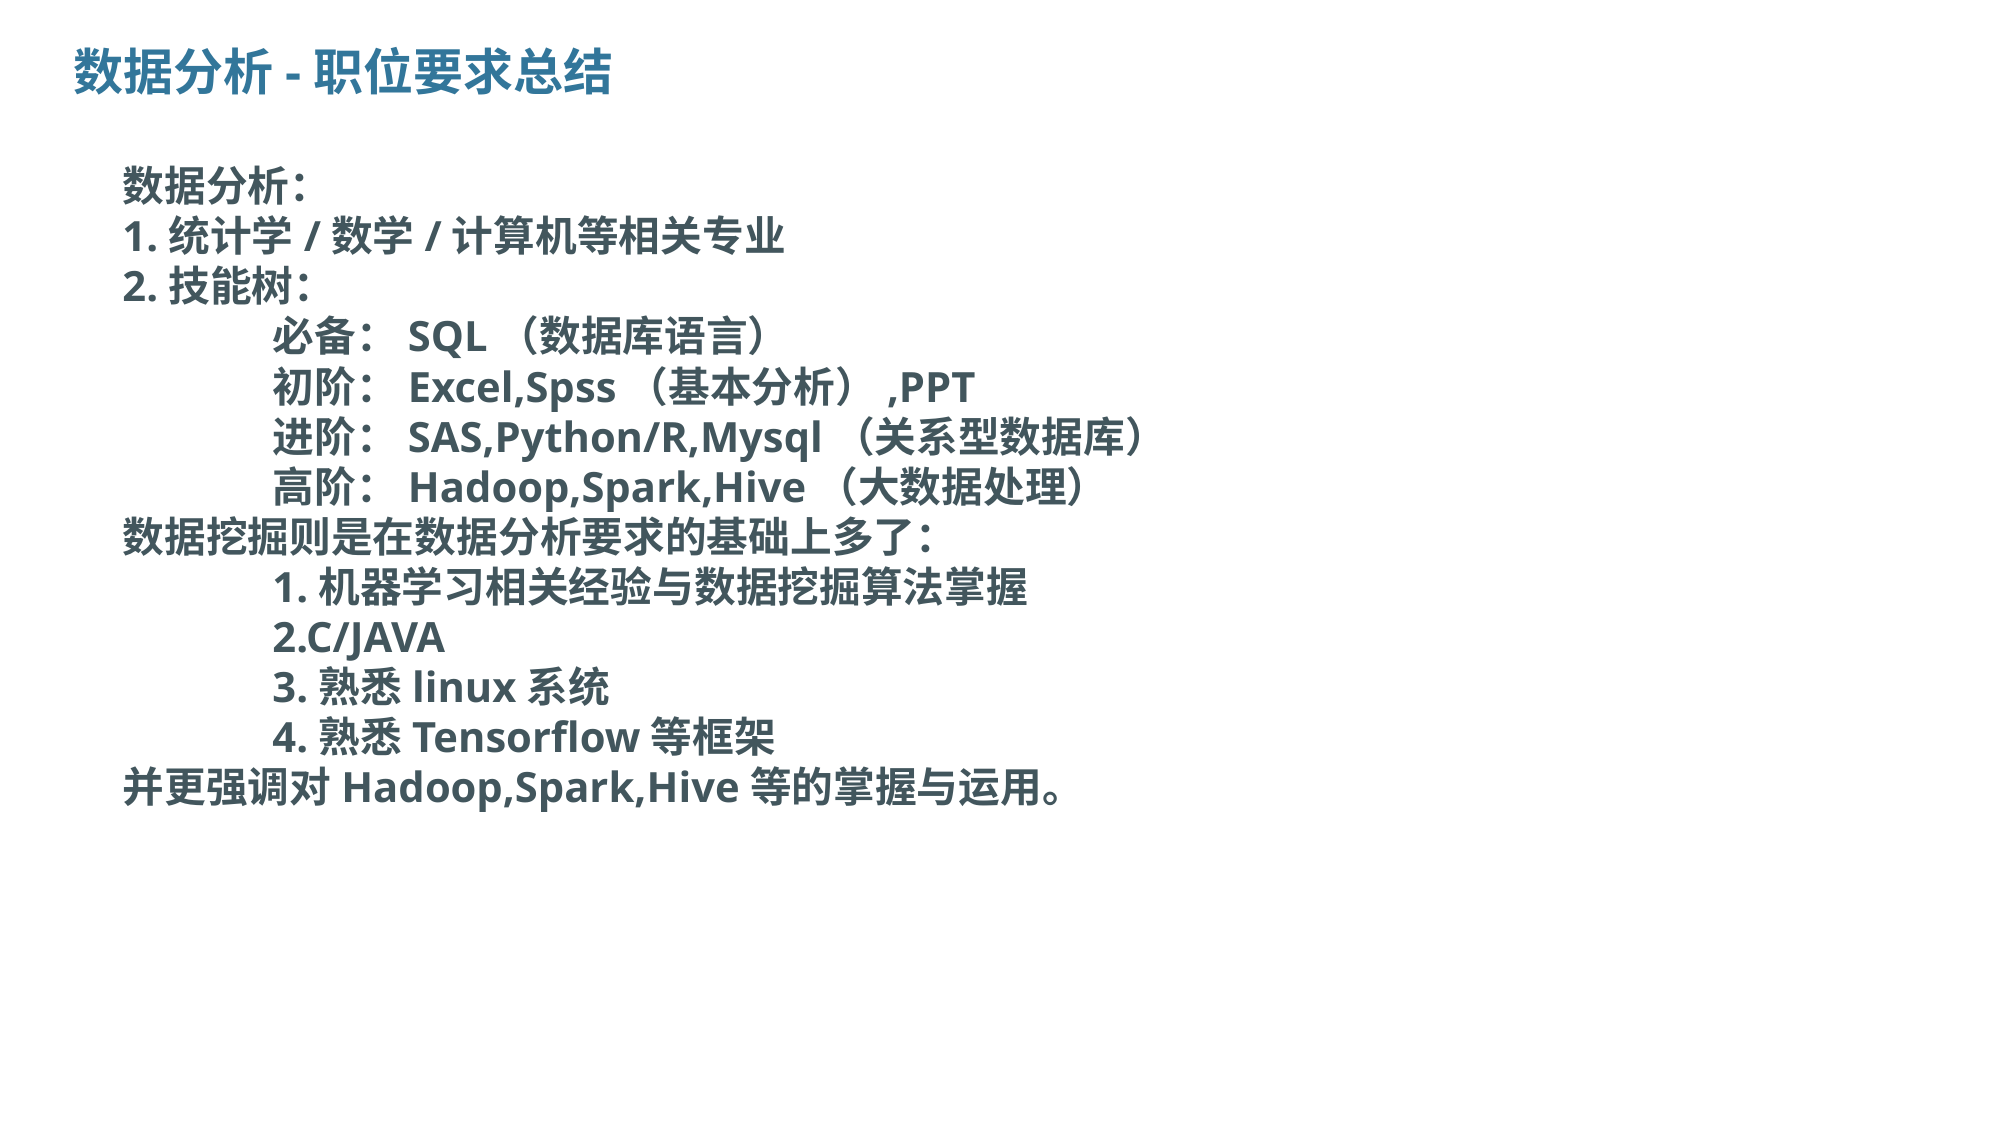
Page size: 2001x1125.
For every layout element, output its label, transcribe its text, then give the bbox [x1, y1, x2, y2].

text_box 数据分析： 1.统计学/数学/计算机等相关专业 2.技能树： 必备：SQL（数据库语言） 初阶：Excel,Spss（基本分析）,PPT 进阶：SAS,Python/R,Mysql（关系型数据库） 高阶：Hadoop,Spark,Hive（大数据处理） 数据挖掘则是在数据分析要求的基础上多了： 1.机器学习相关经验与数据挖掘算法掌握 2.C/JAVA 3.熟悉linux系统 4.熟悉Tensorflow等框架 并更强调对Hadoop,Spark,Hive等的掌握与运用。 [107, 152, 1733, 968]
text_box 数据分析-职位要求总结 [58, 33, 628, 108]
